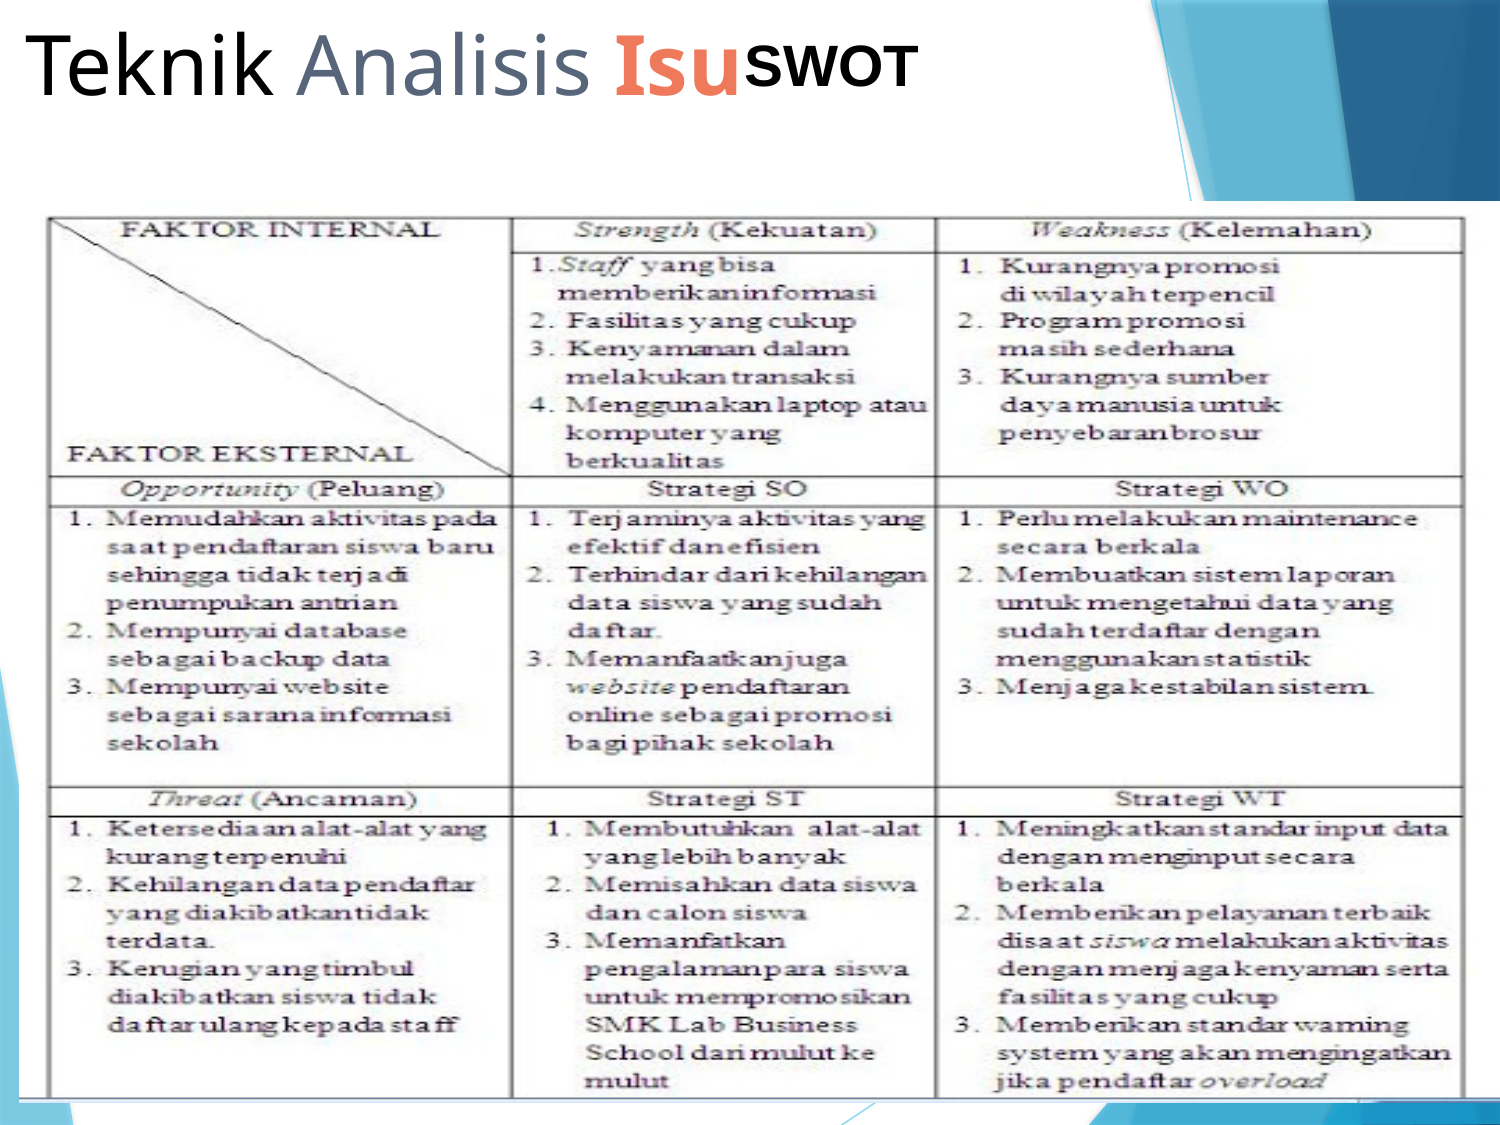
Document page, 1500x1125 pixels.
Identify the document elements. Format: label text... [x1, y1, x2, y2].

text_box SWOT [738, 24, 926, 102]
text_box Teknik Analisis Isu [19, 17, 752, 113]
picture [18, 201, 1500, 1104]
